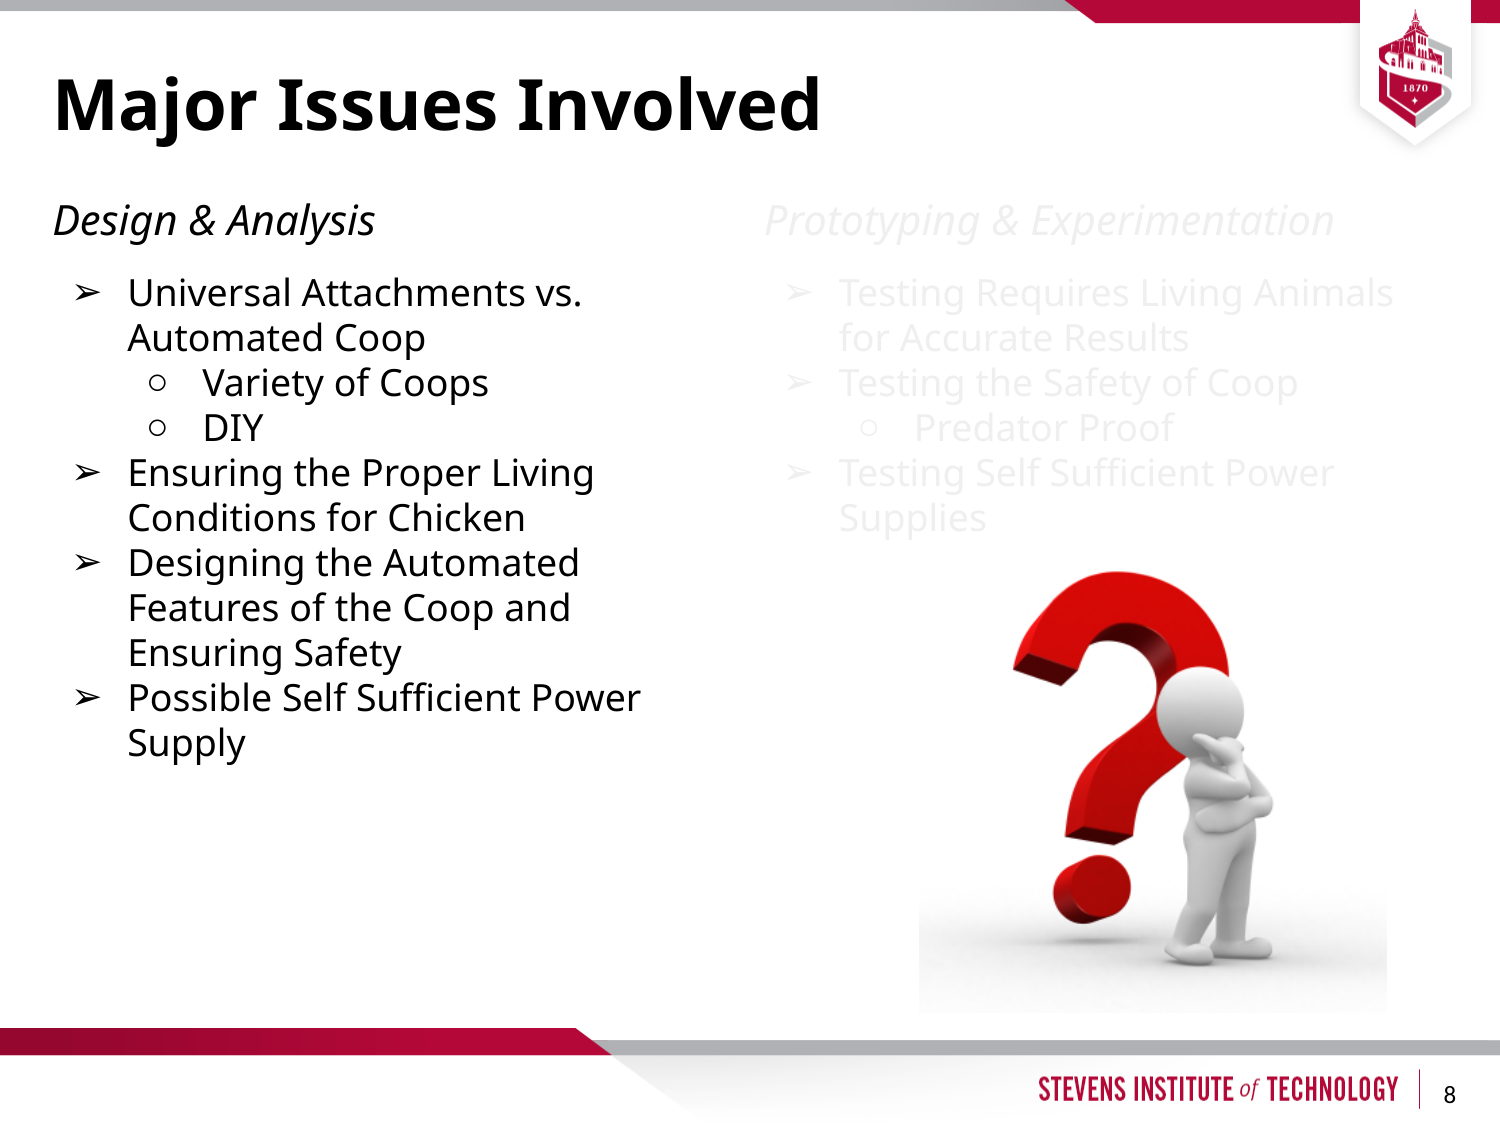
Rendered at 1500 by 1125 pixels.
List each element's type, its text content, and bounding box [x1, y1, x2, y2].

title Major Issues Involved [37, 45, 1338, 233]
picture [0, 1028, 1500, 1125]
slide_number 8 [1428, 1071, 1490, 1108]
picture [919, 546, 1388, 1013]
list Design & Analysis Universal Attachments vs. Automated Coop Variety of Coops DIY Ensuring the Proper Living Conditions for Chicken Designing the Automated Features of the Coop and Ensuring Safety Possible Self Sufficient Power Supply [37, 178, 671, 1000]
picture [0, 0, 1500, 160]
list Prototyping & Experimentation Testing Requires Living Animals for Accurate Results Testing the Safety of Coop Predator Proof Testing Self Sufficient Power Supplies [749, 178, 1461, 1000]
